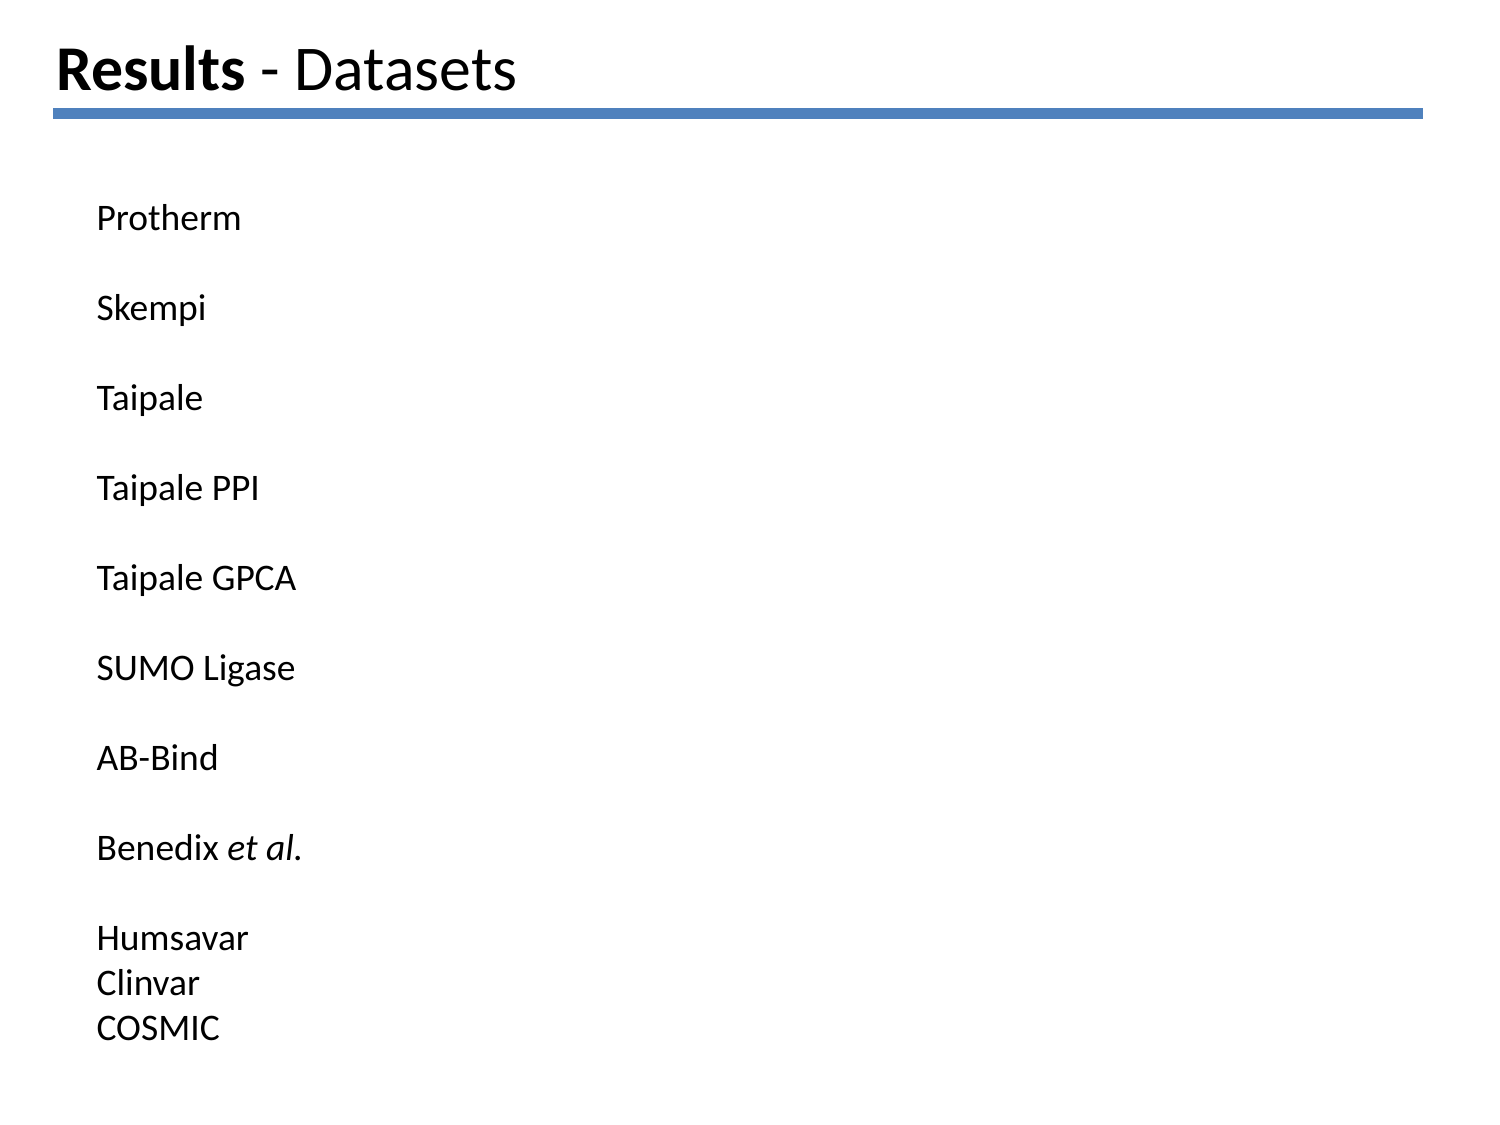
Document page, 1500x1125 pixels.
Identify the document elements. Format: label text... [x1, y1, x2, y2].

title Results - Datasets [41, 19, 1483, 112]
text_box Protherm Skempi Taipale Taipale PPI Taipale GPCA SUMO Ligase AB-Bind Benedix et al. Humsavar Clinvar COSMIC [81, 185, 468, 1056]
